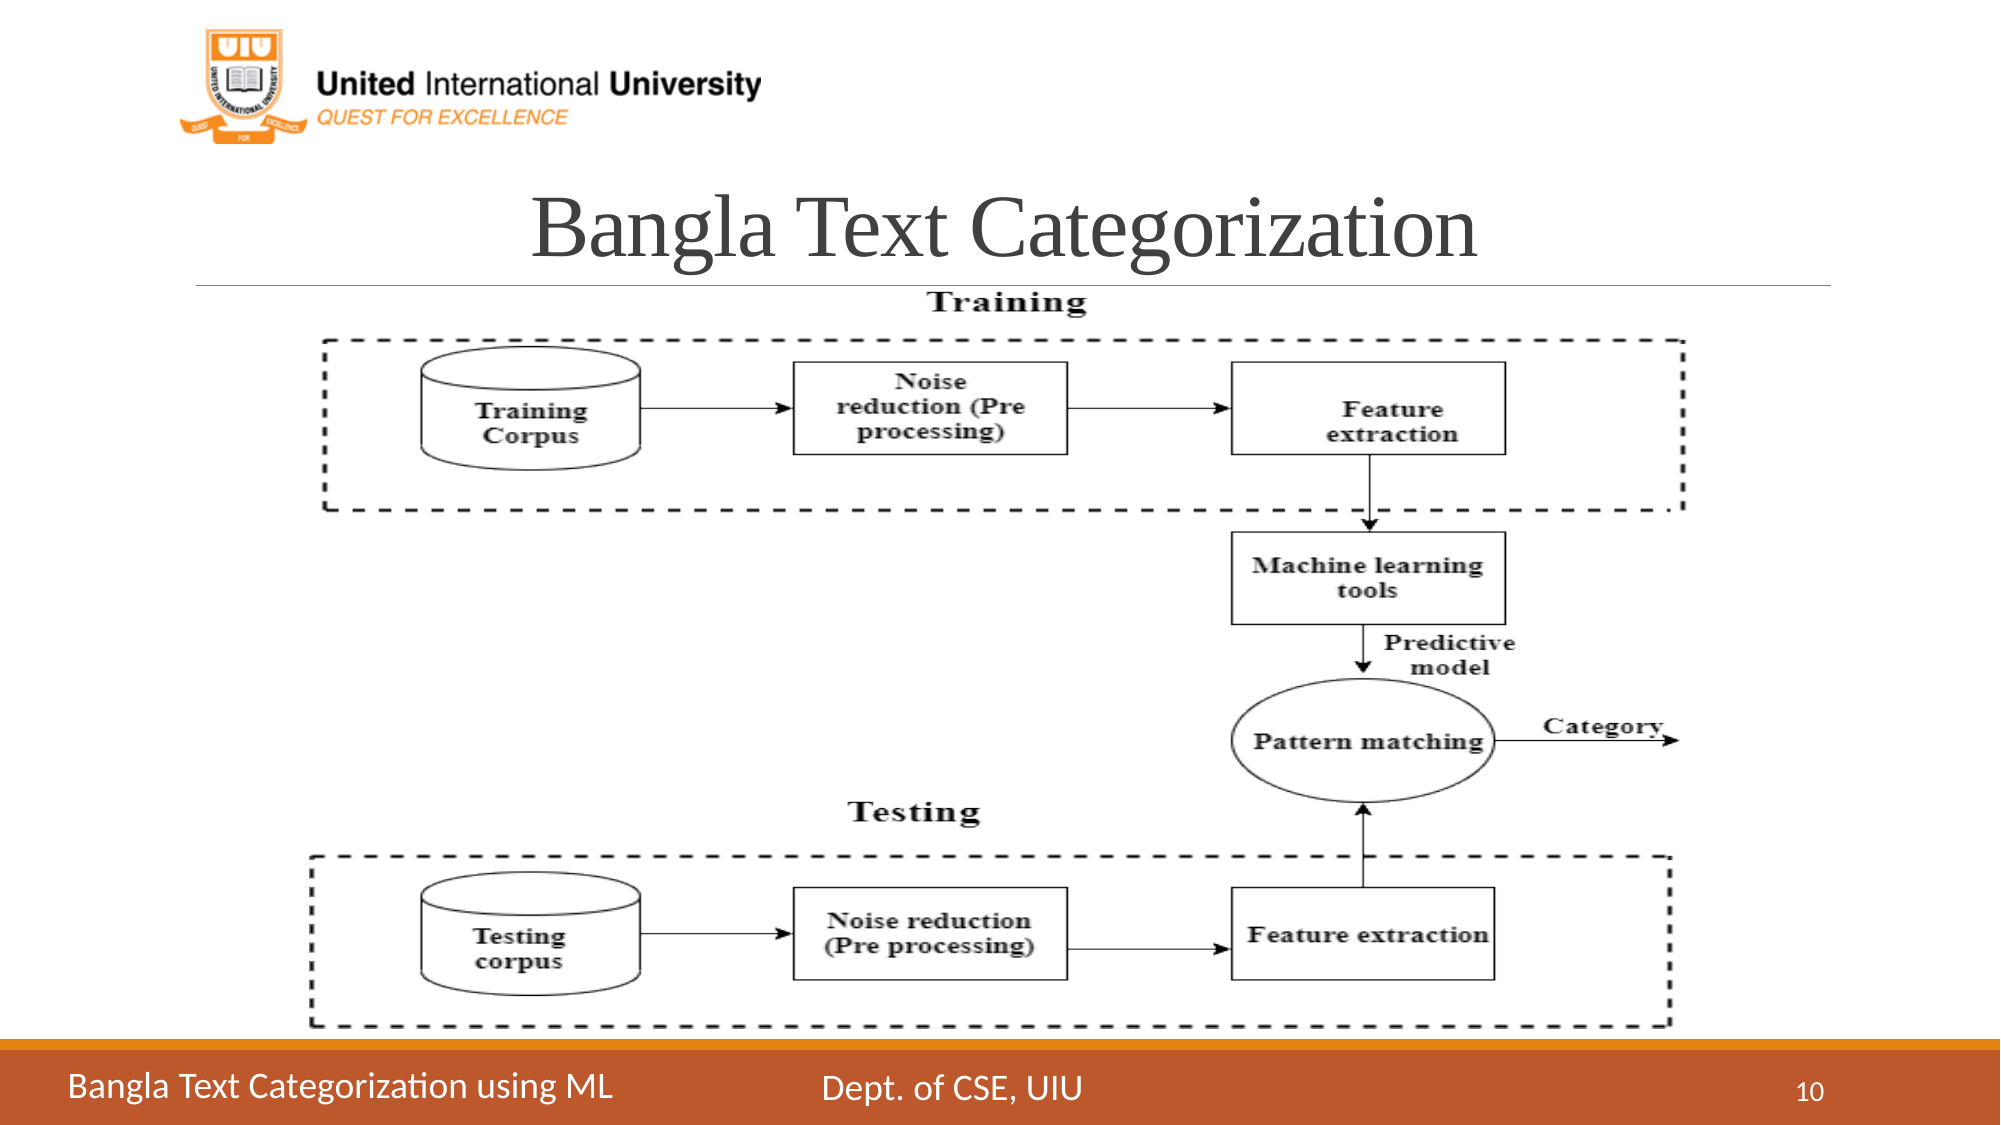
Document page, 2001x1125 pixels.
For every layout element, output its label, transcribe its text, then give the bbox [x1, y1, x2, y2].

text_box Dept. of CSE, UIU [806, 1055, 1099, 1116]
text_box Bangla Text Categorization using ML [52, 1053, 629, 1114]
picture [309, 261, 1701, 1030]
slide_number 10 [1624, 1059, 1840, 1120]
picture [179, 28, 761, 144]
title Bangla Text Categorization [180, 175, 1830, 282]
